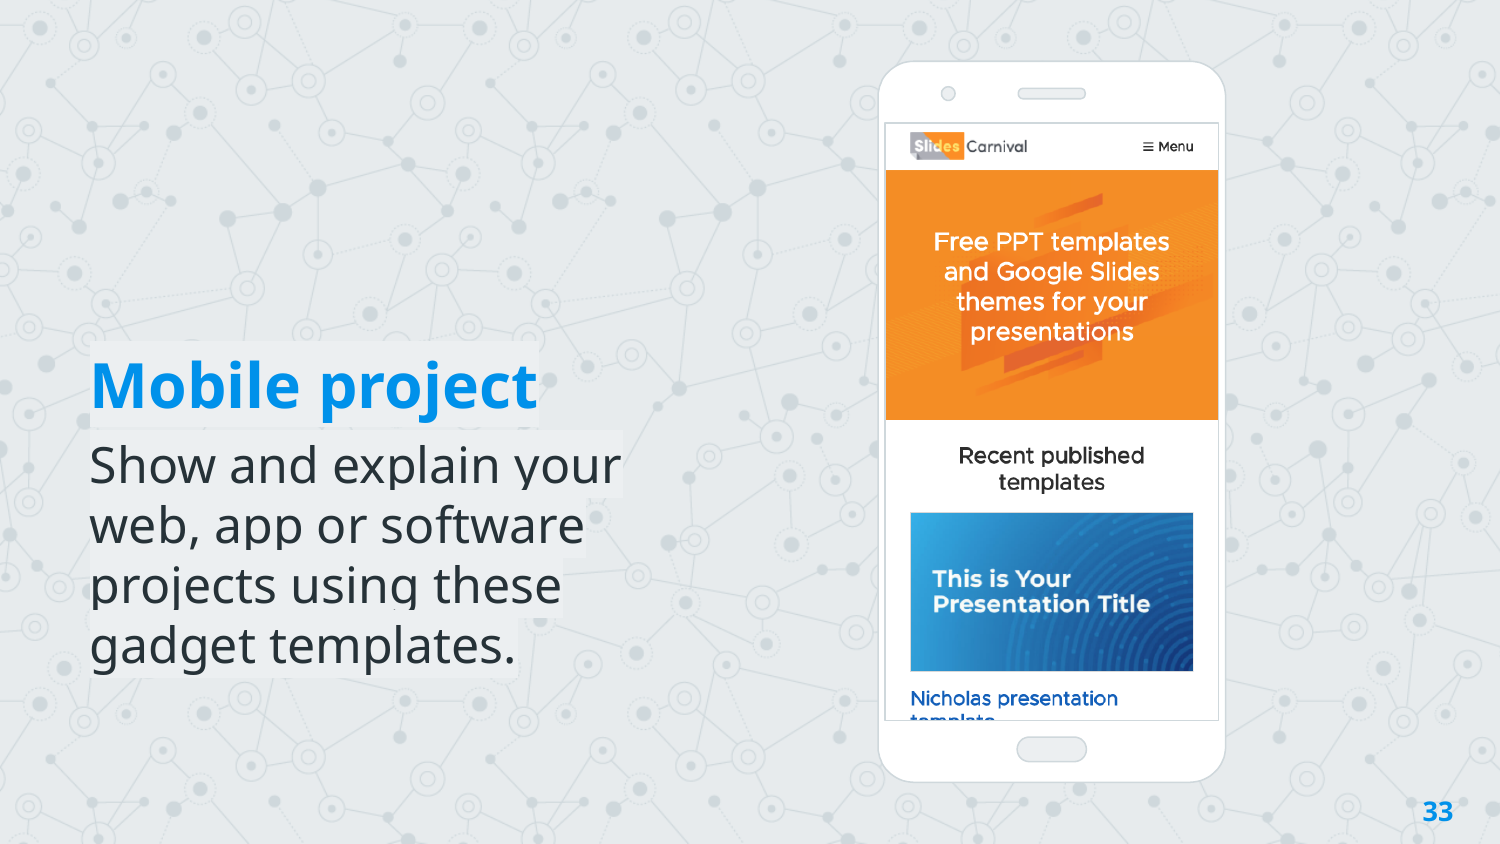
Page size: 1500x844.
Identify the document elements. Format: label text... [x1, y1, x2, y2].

text_box Mobile project Show and explain your web, app or software projects using these gadget templates. [74, 110, 748, 688]
text_box <number> [1378, 779, 1469, 844]
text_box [877, 60, 1226, 783]
picture [885, 123, 1219, 720]
